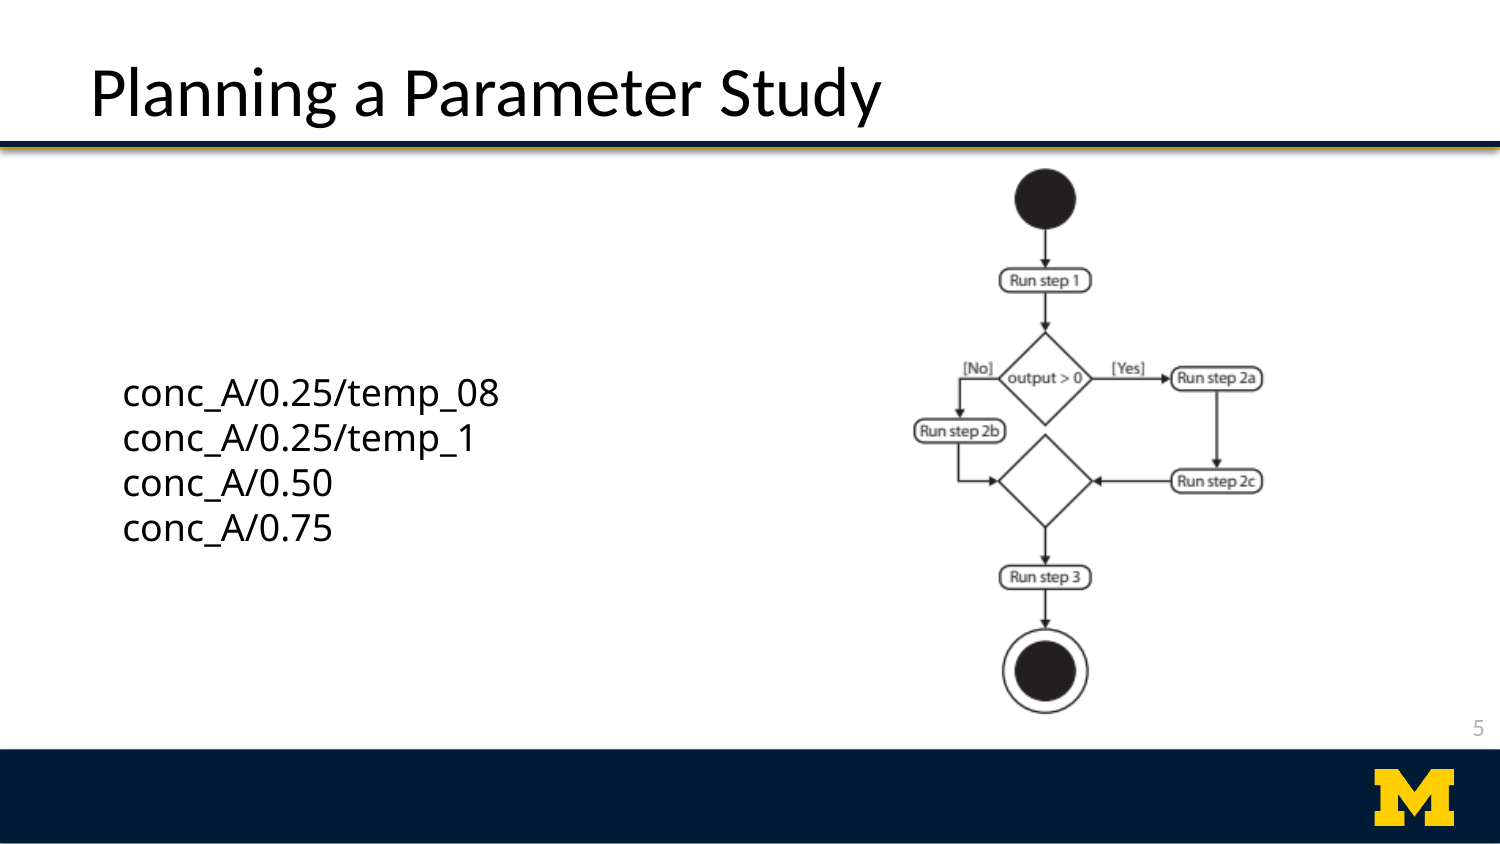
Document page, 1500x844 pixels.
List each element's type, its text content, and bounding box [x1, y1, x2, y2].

picture [887, 155, 1314, 732]
slide_number 5 [1149, 704, 1500, 750]
title Planning a Parameter Study [75, 33, 1425, 138]
text_box conc_A/0.25/temp_08 conc_A/0.25/temp_1 conc_A/0.50 conc_A/0.75 [107, 362, 809, 557]
